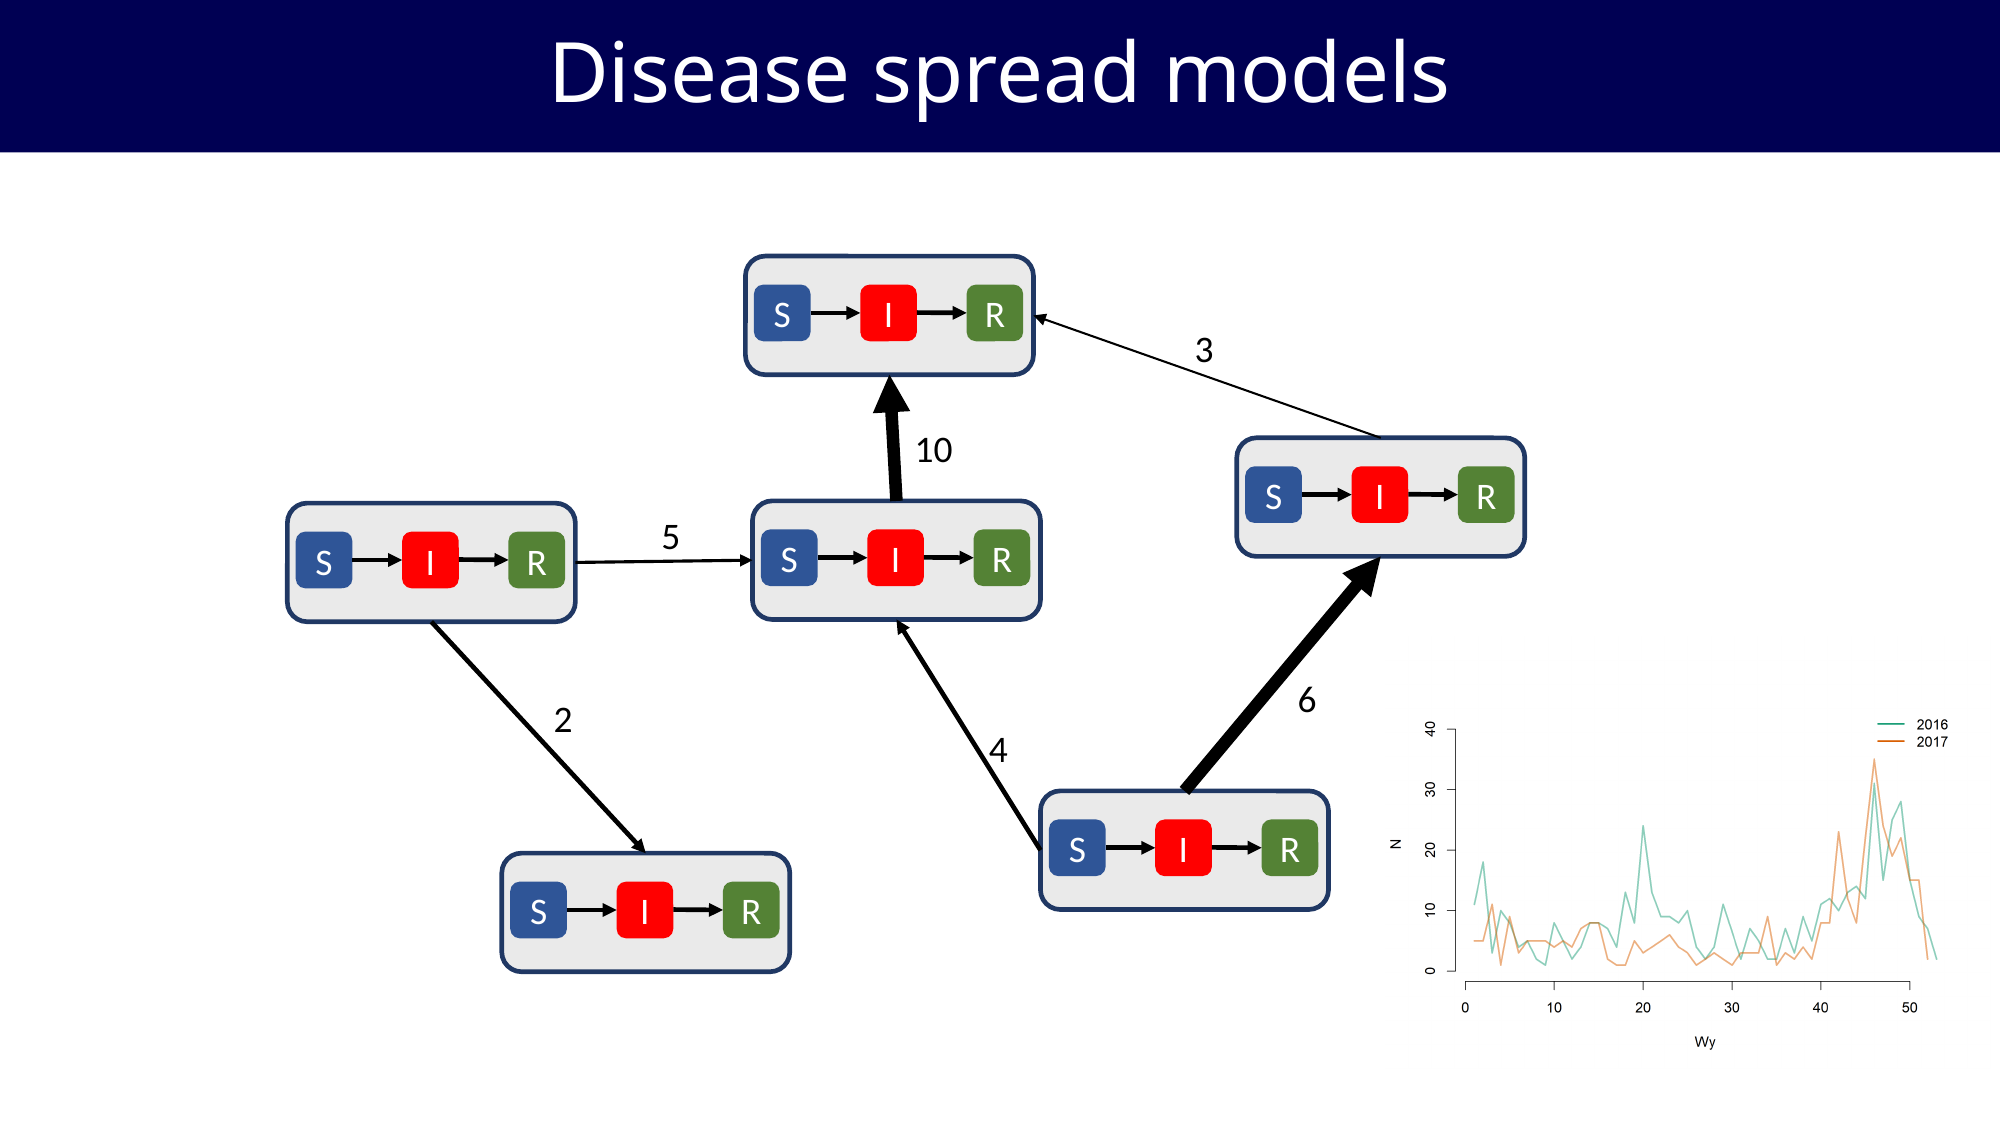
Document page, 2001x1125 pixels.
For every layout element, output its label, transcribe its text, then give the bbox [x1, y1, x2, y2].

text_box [287, 503, 576, 622]
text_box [1033, 315, 1381, 438]
text_box Disease spread models [0, 0, 2000, 153]
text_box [889, 374, 897, 501]
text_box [1236, 437, 1525, 557]
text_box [745, 256, 1034, 375]
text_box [896, 619, 1041, 851]
text_box 5 [646, 504, 696, 560]
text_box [1040, 790, 1329, 910]
picture [1385, 636, 1991, 1069]
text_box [501, 853, 790, 972]
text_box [752, 500, 1041, 620]
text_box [1184, 556, 1381, 791]
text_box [431, 621, 646, 854]
text_box 10 [899, 417, 968, 478]
